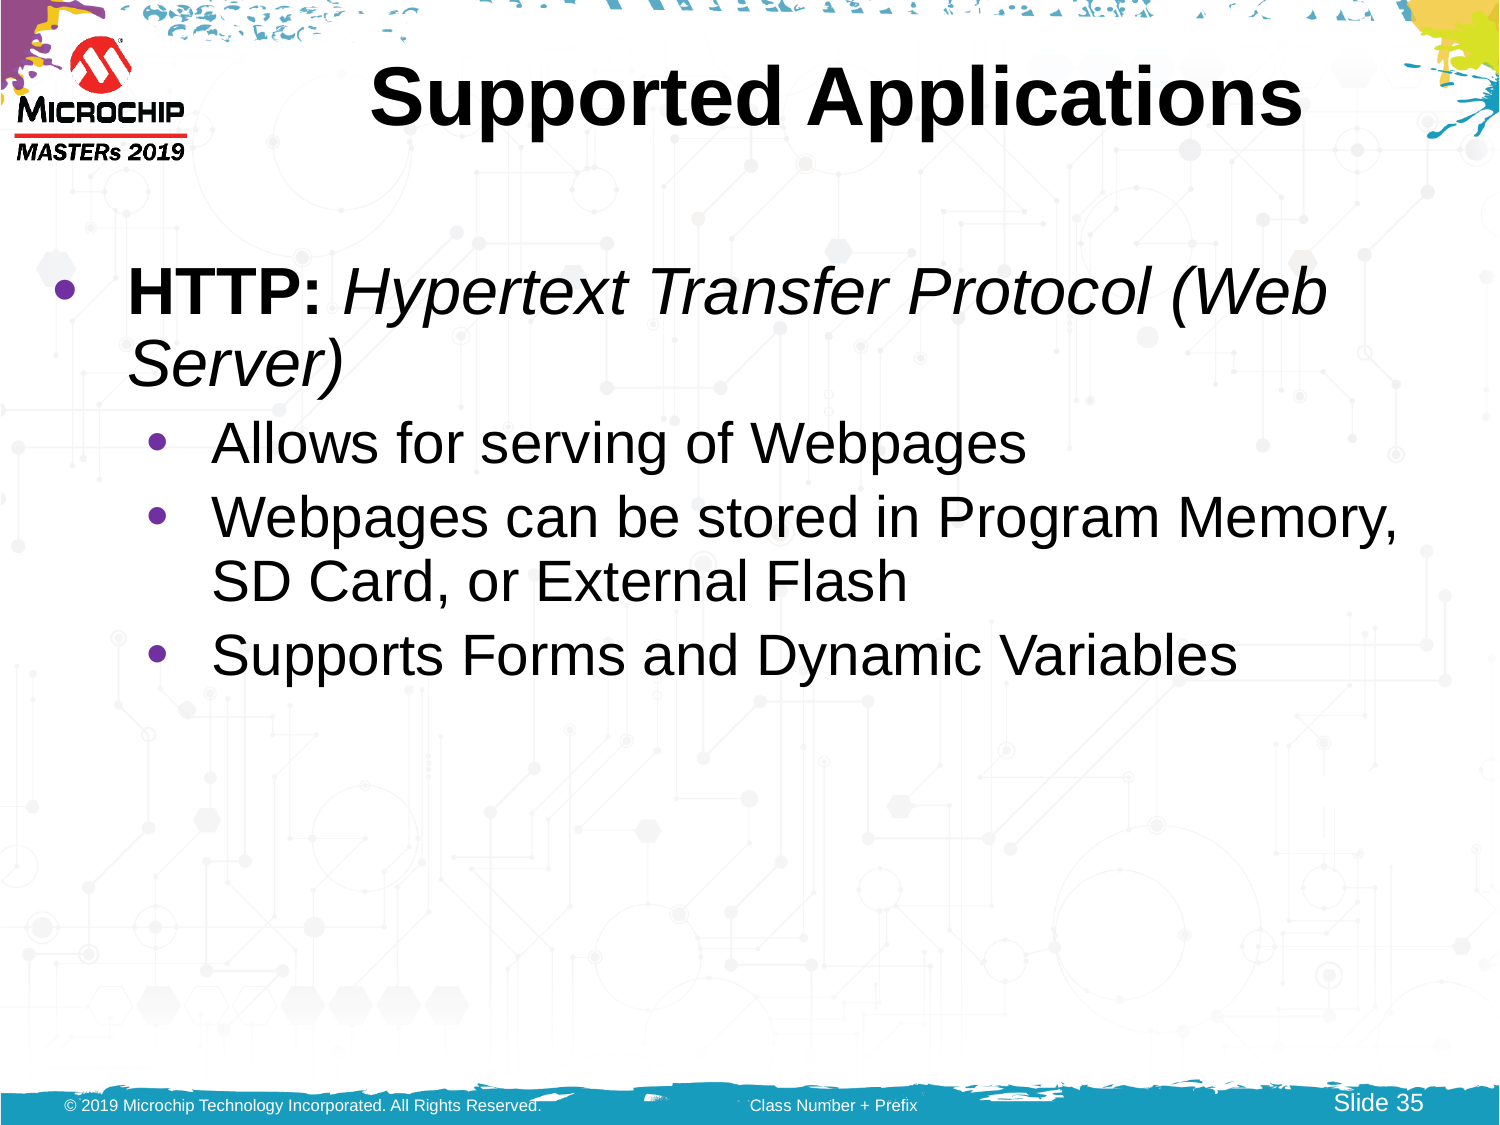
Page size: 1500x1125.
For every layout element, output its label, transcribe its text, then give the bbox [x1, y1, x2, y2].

list HTTP: Hypertext Transfer Protocol (Web Server) Allows for serving of Webpages Webpages can be stored in Program Memory, SD Card, or External Flash Supports Forms and Dynamic Variables [37, 249, 1476, 1063]
picture [0, 0, 1500, 1125]
title Supported Applications [199, 49, 1476, 154]
